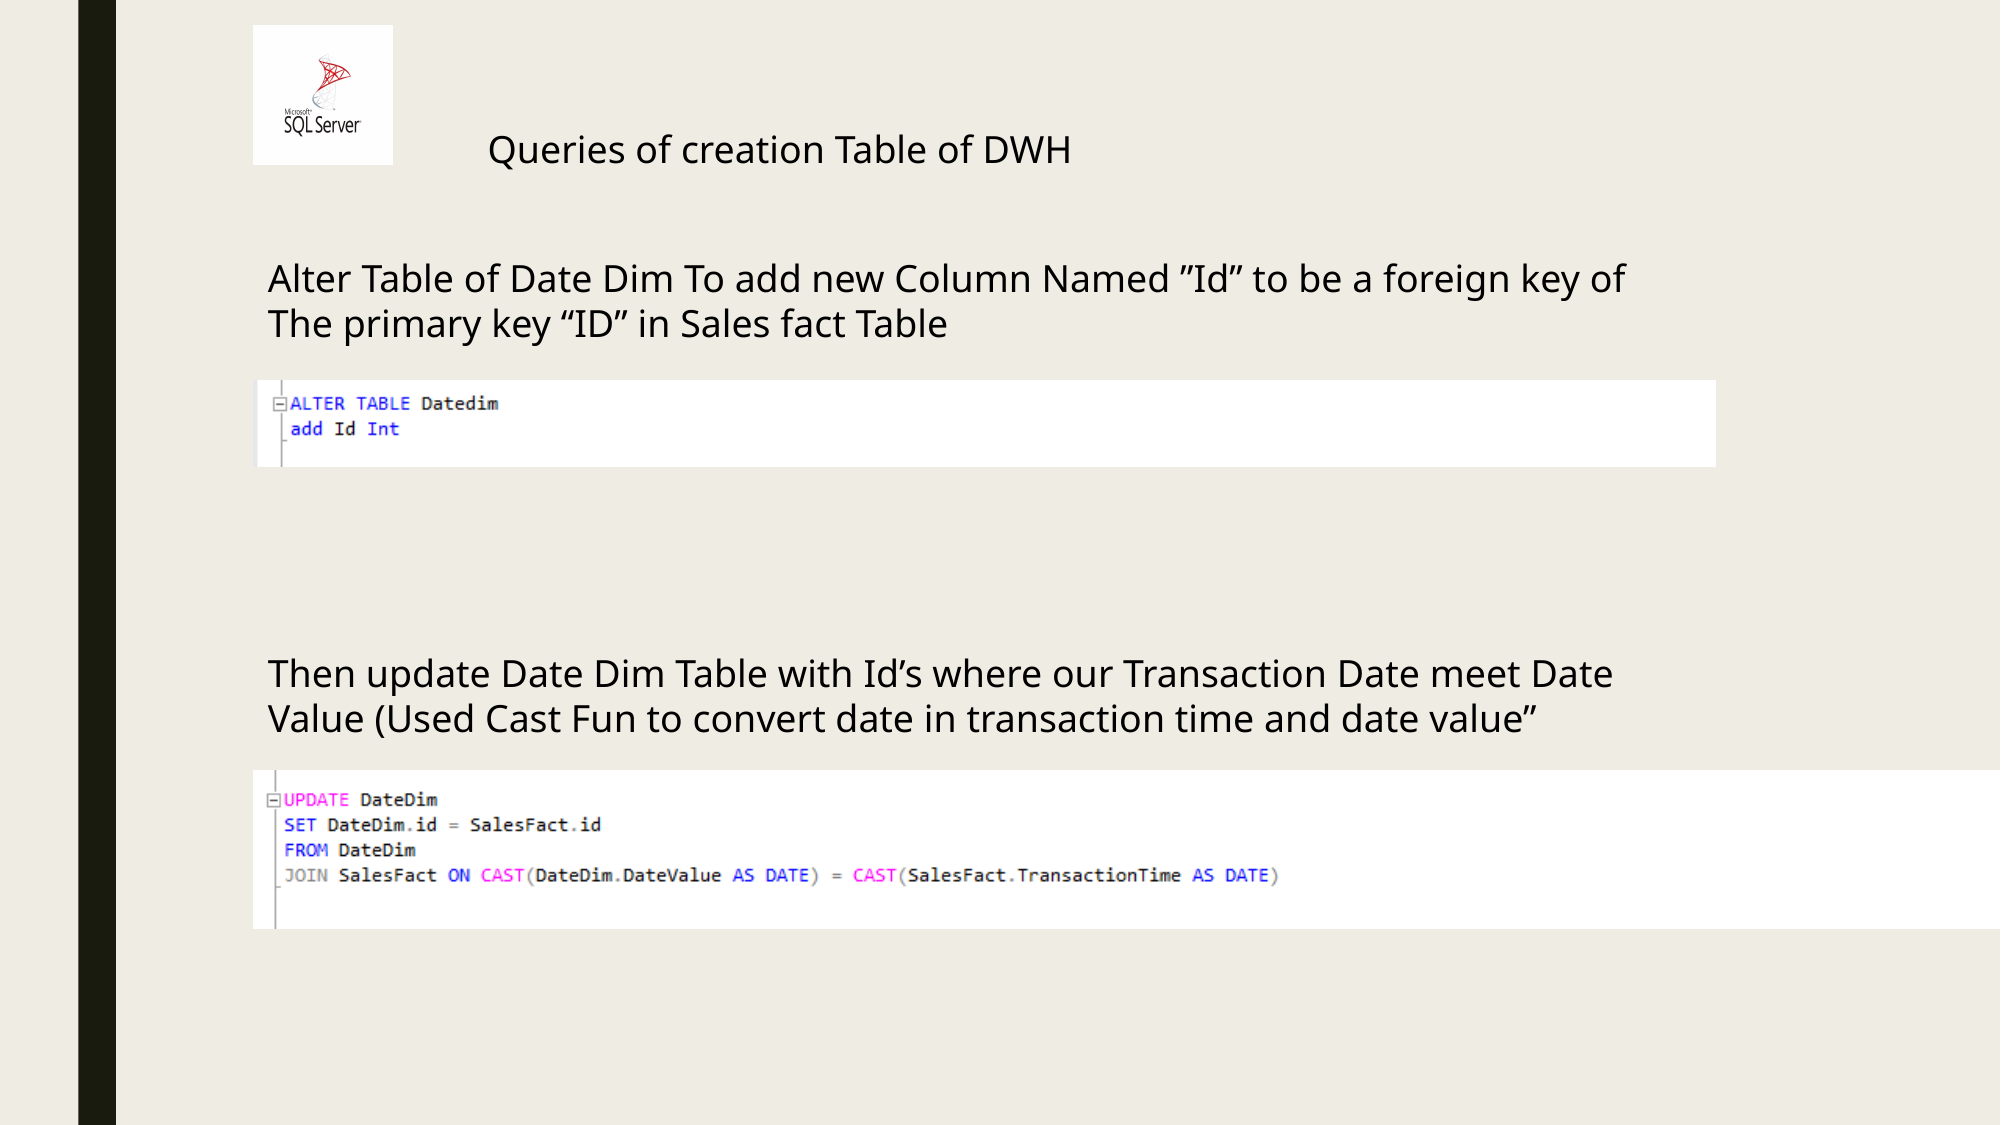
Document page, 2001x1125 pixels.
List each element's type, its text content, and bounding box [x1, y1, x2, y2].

picture [253, 25, 393, 165]
text_box Queries of creation Table of DWH [473, 118, 1190, 178]
text_box Alter Table of Date Dim To add new Column Named ”Id” to be a foreign key of The primary key “ID” in Sales fact Table [253, 248, 1708, 353]
picture [253, 770, 2000, 929]
picture [253, 380, 1716, 467]
text_box Then update Date Dim Table with Id’s where our Transaction Date meet Date Value (Used Cast Fun to convert date in transaction time and date value” [253, 642, 1708, 748]
